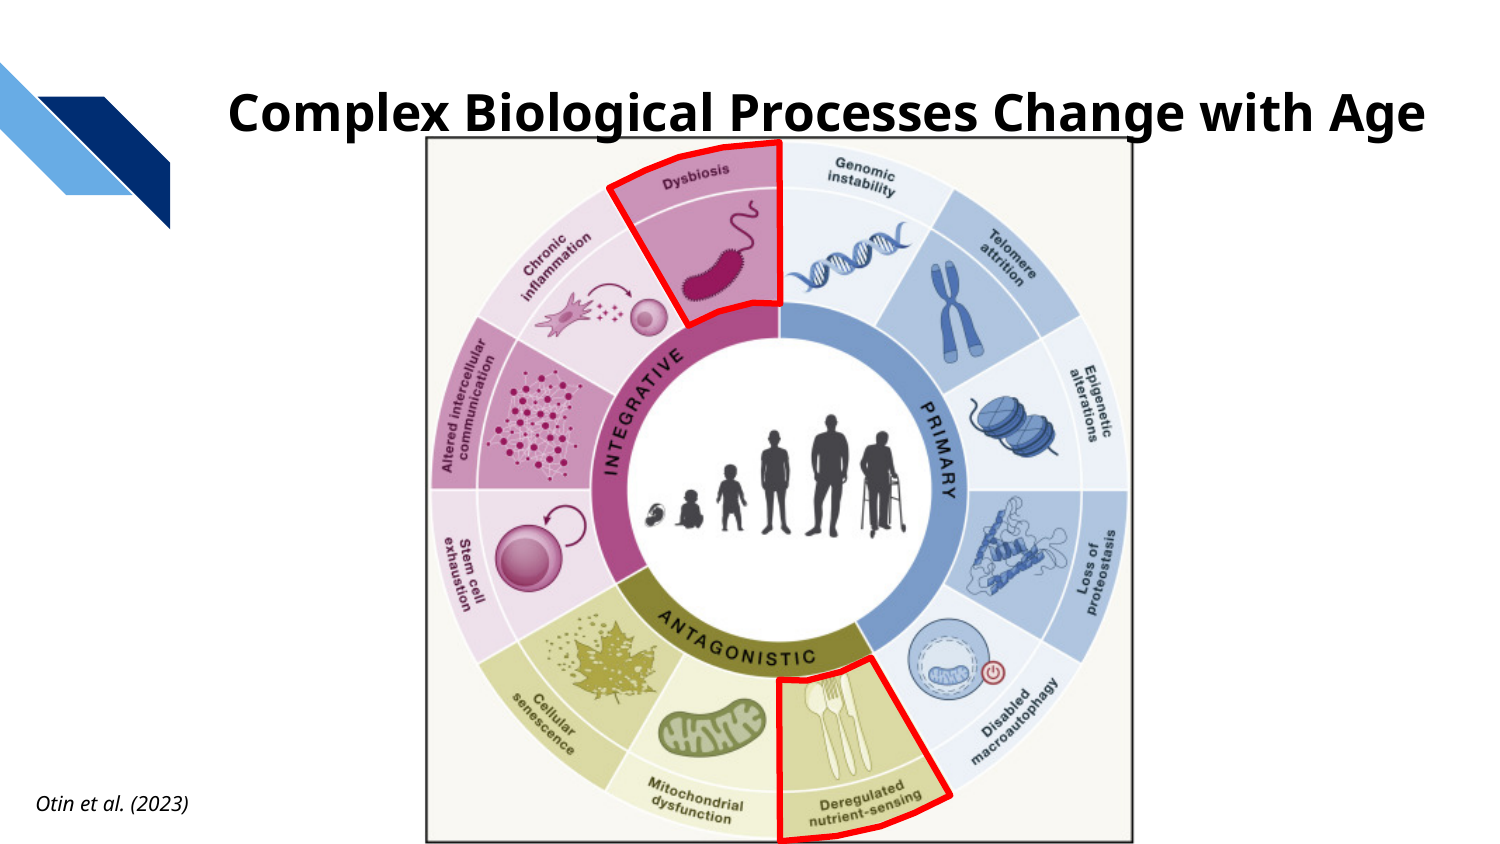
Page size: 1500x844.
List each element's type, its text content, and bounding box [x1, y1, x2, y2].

title Complex Biological Processes Change with Age [212, 64, 1480, 215]
picture [424, 134, 1135, 844]
text_box Otin et al. (2023) [20, 776, 312, 809]
